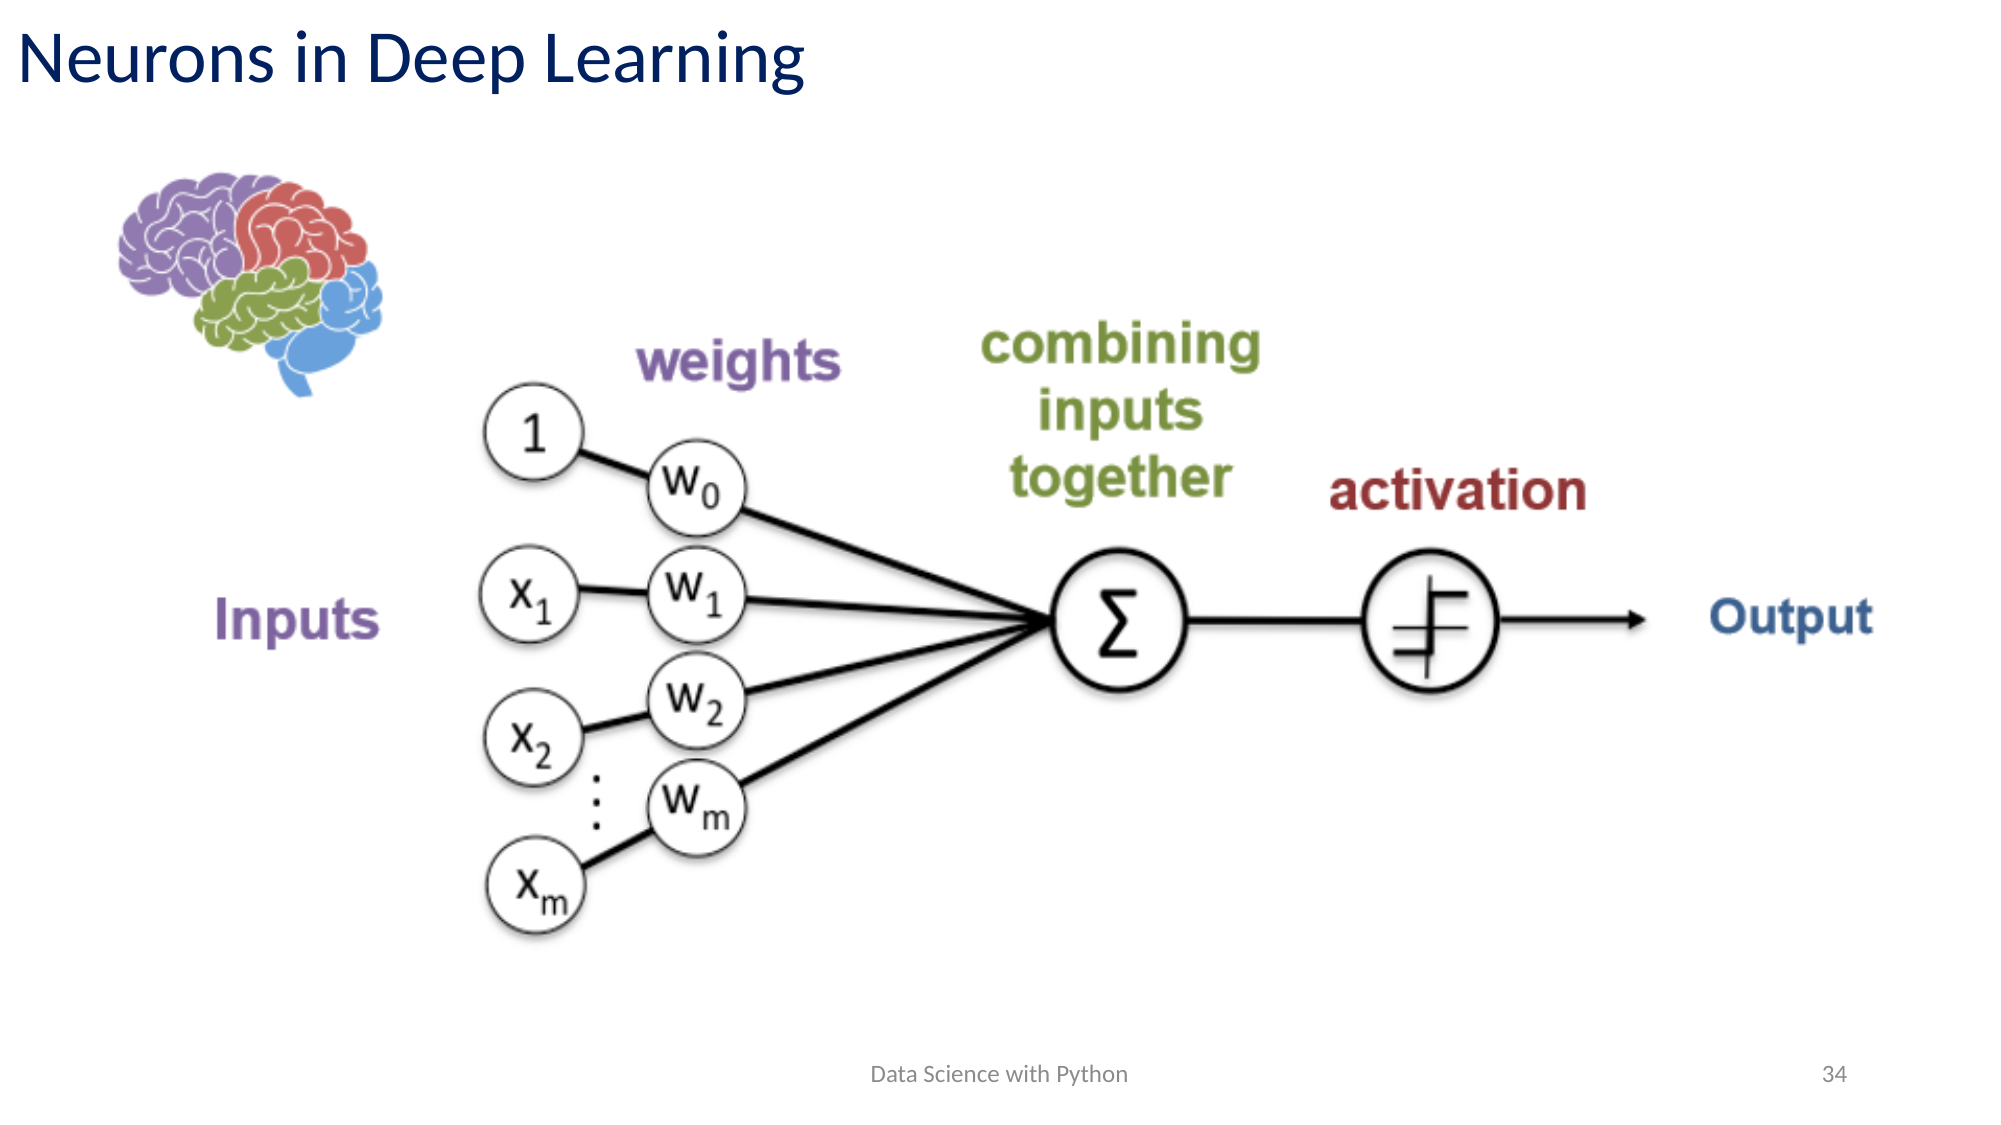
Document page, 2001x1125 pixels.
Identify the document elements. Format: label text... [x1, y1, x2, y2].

text_box Neurons in Deep Learning [3, 0, 822, 105]
picture [79, 159, 1920, 966]
footer Data Science with Python [662, 1042, 1338, 1103]
slide_number 34 [1412, 1042, 1863, 1103]
